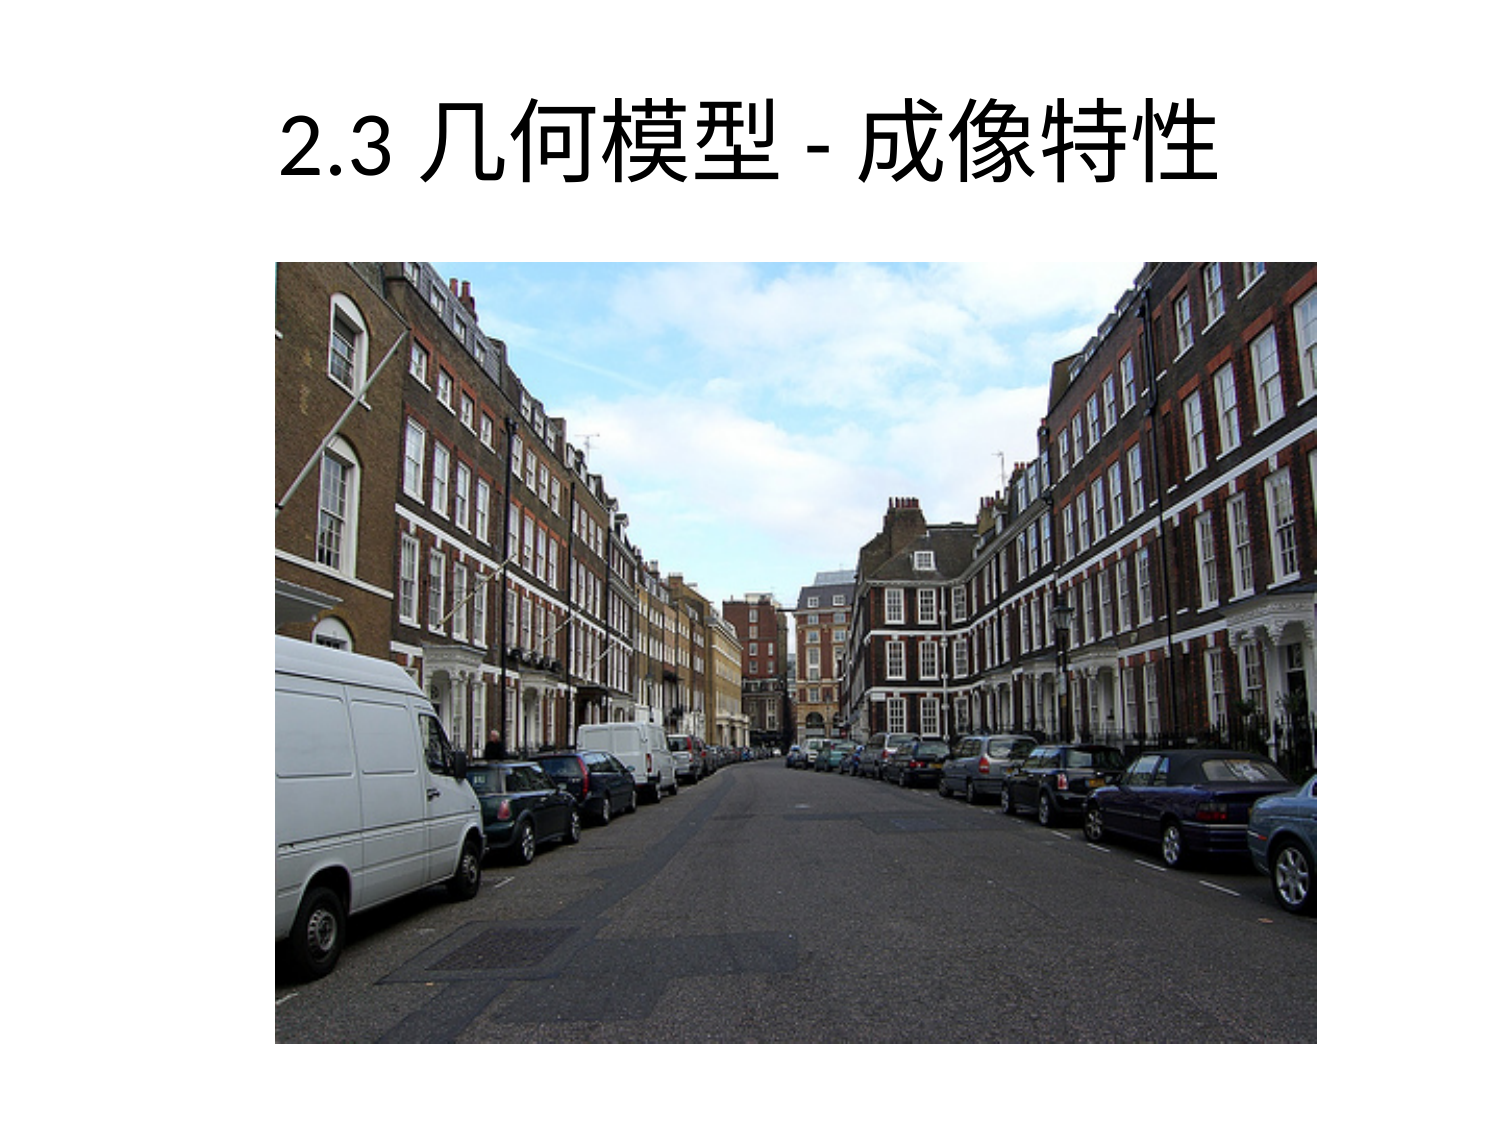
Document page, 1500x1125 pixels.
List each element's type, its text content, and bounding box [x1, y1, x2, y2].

picture [274, 262, 1317, 1044]
title 2.3几何模型-成像特性 [75, 45, 1425, 233]
